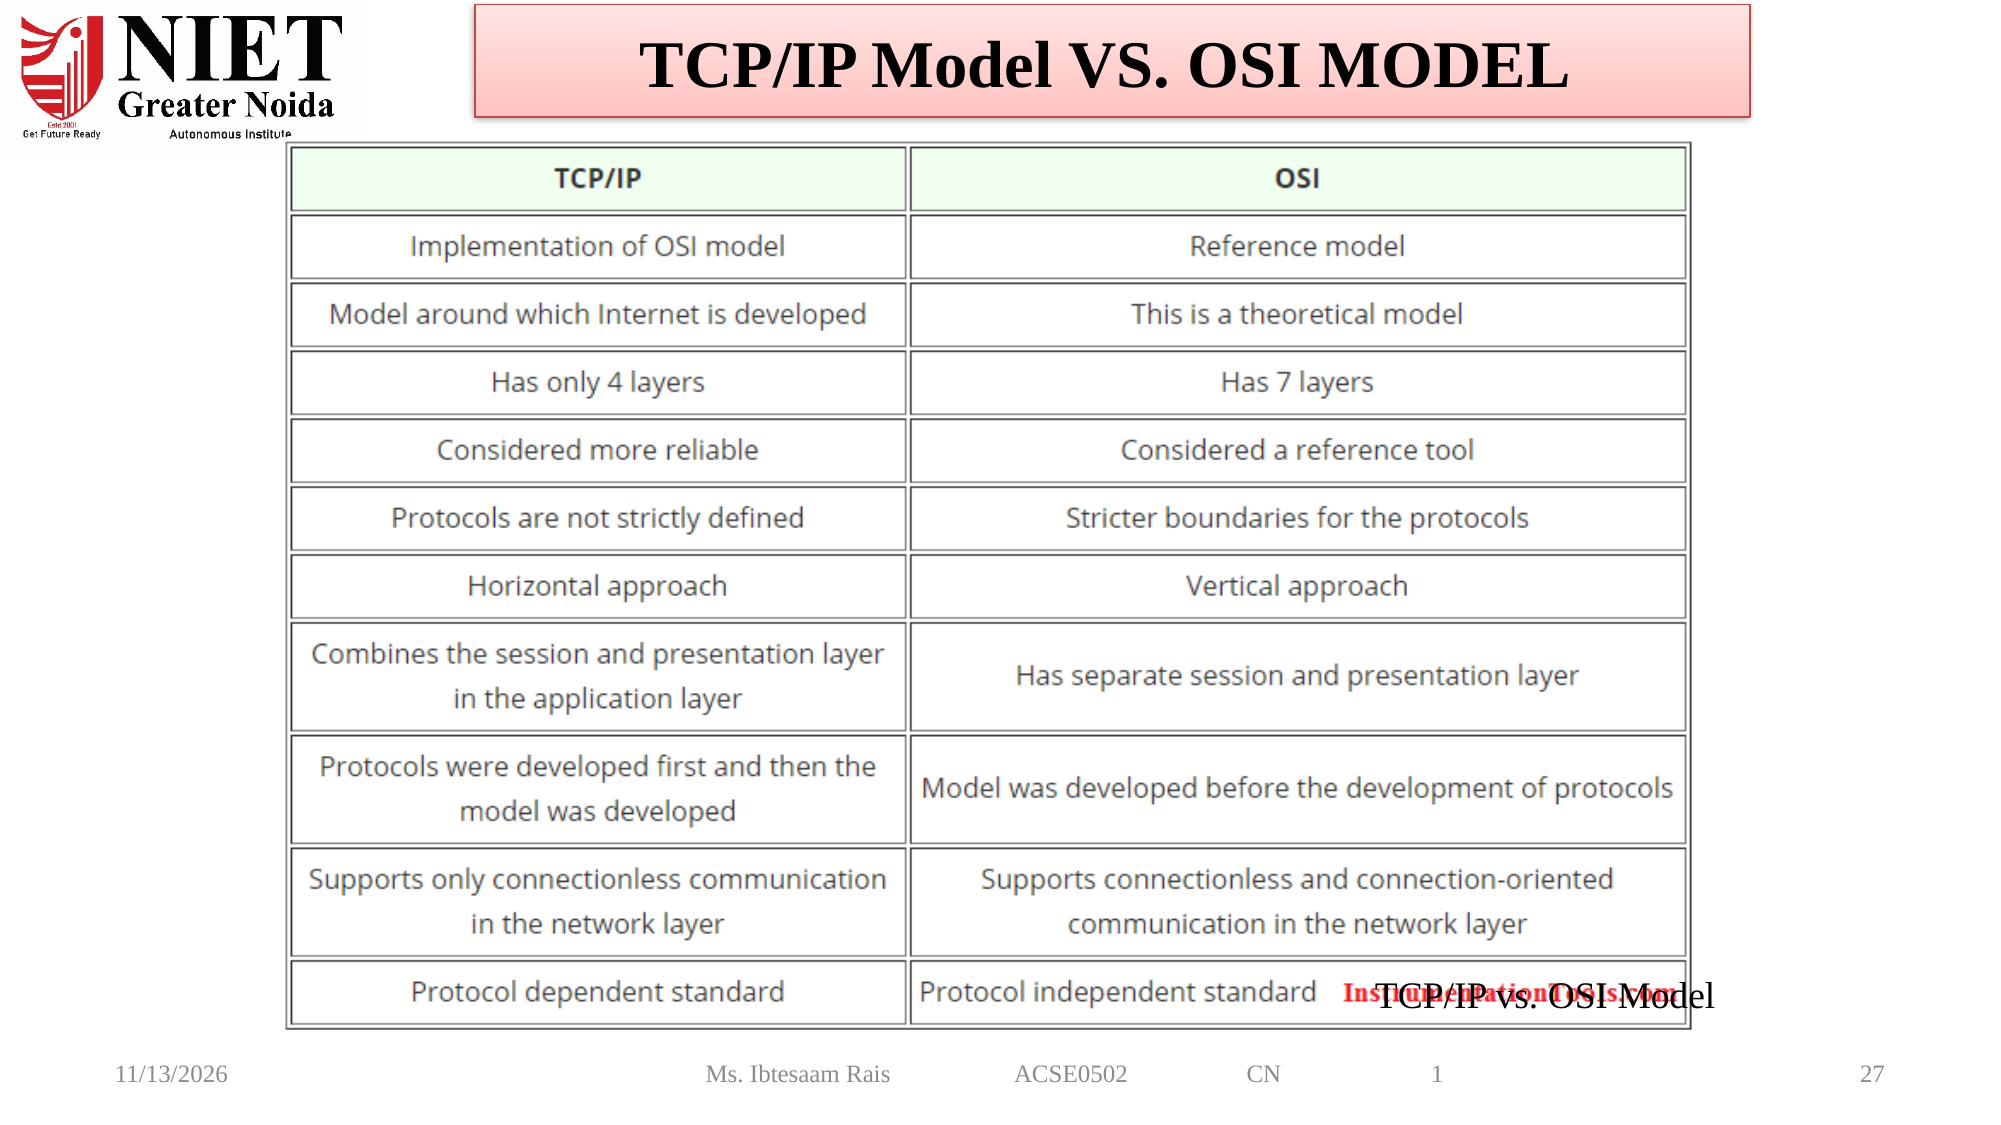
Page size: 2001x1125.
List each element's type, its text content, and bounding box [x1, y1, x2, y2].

text_box TCP/IP Model VS. OSI MODEL [474, 4, 1751, 118]
text_box TCP/IP vs. OSI Model [1701, 964, 1750, 1024]
footer Ms. Ibtesaam Rais ACSE0502 CN 1 [662, 1045, 1433, 1103]
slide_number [99, 1042, 567, 1103]
picture [0, 0, 1698, 1036]
slide_number 27 [1433, 1042, 1900, 1103]
